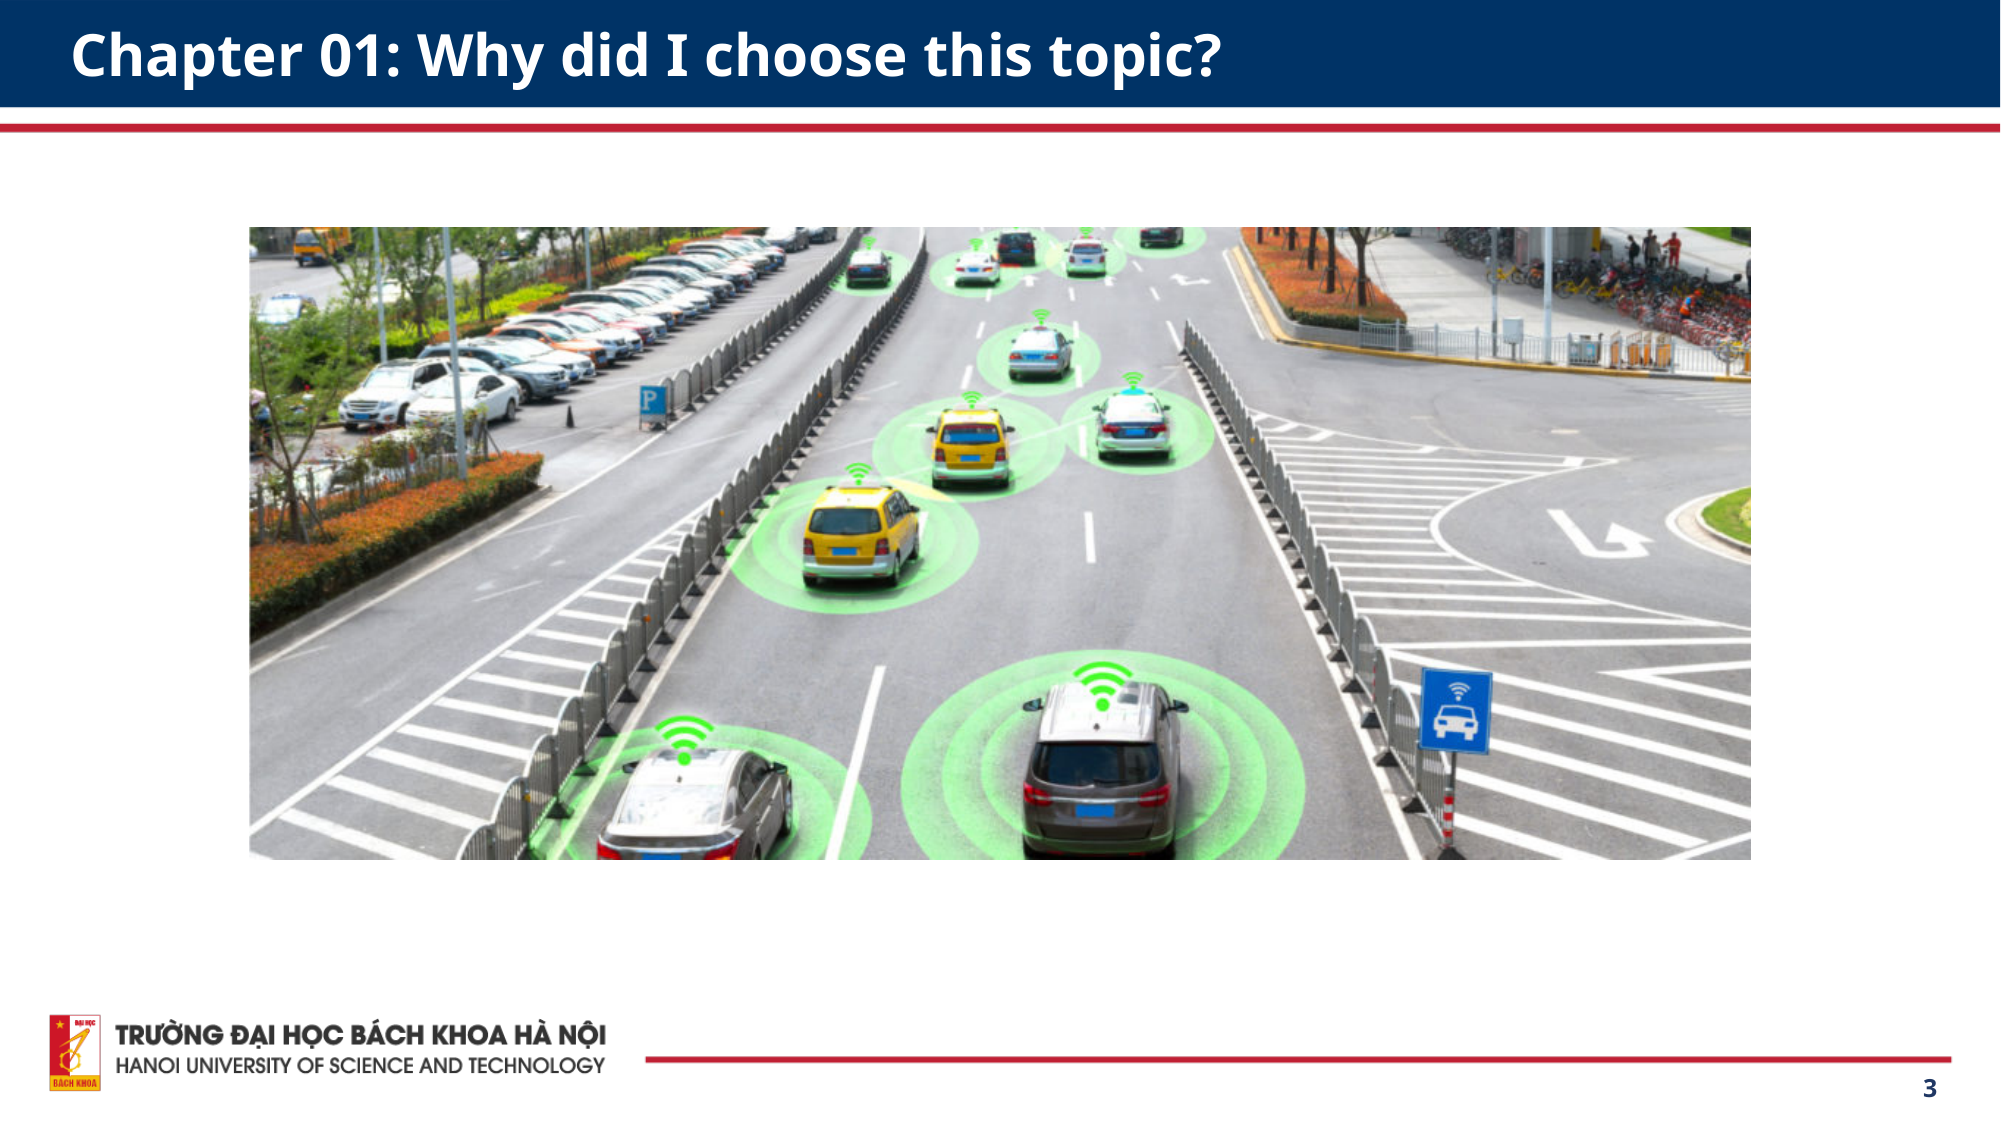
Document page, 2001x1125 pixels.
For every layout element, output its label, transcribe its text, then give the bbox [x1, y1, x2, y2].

picture [0, 0, 2001, 1125]
title Chapter 01: Why did I choose this topic? [55, 18, 1945, 90]
slide_number 3 [1502, 1065, 1953, 1125]
